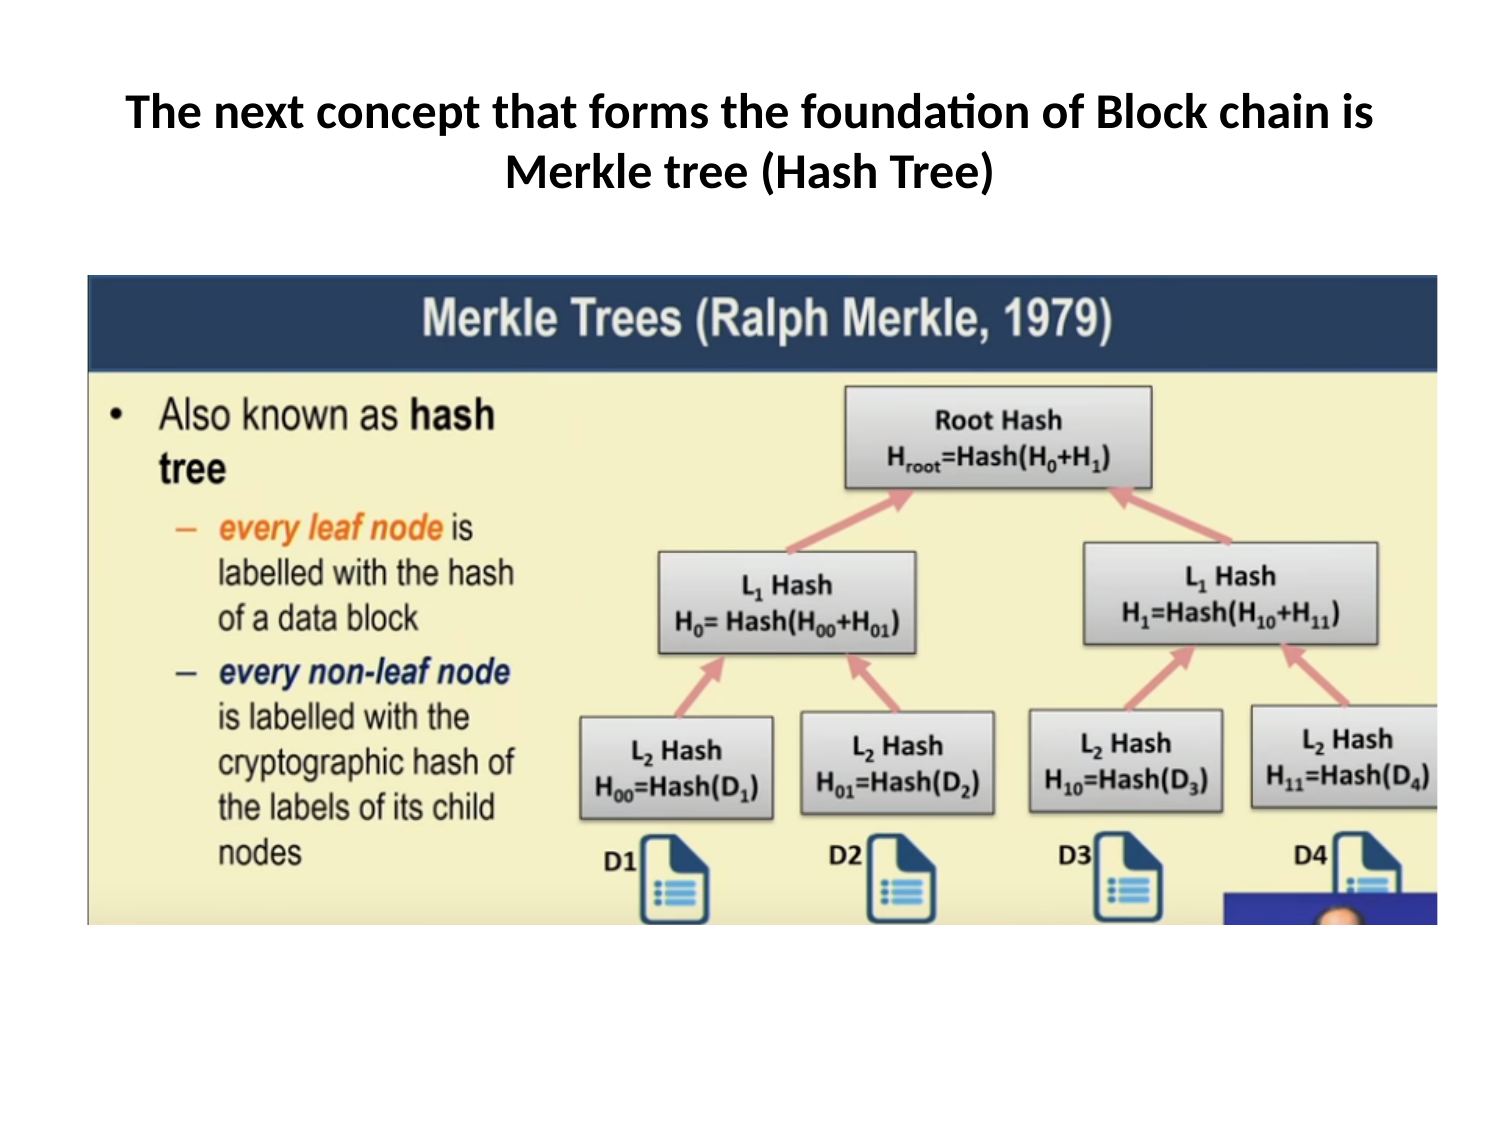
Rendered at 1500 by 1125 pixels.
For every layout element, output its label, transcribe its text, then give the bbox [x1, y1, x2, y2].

picture [87, 274, 1438, 926]
title The next concept that forms the foundation of Block chain is Merkle tree (Hash Tree) [75, 45, 1425, 233]
